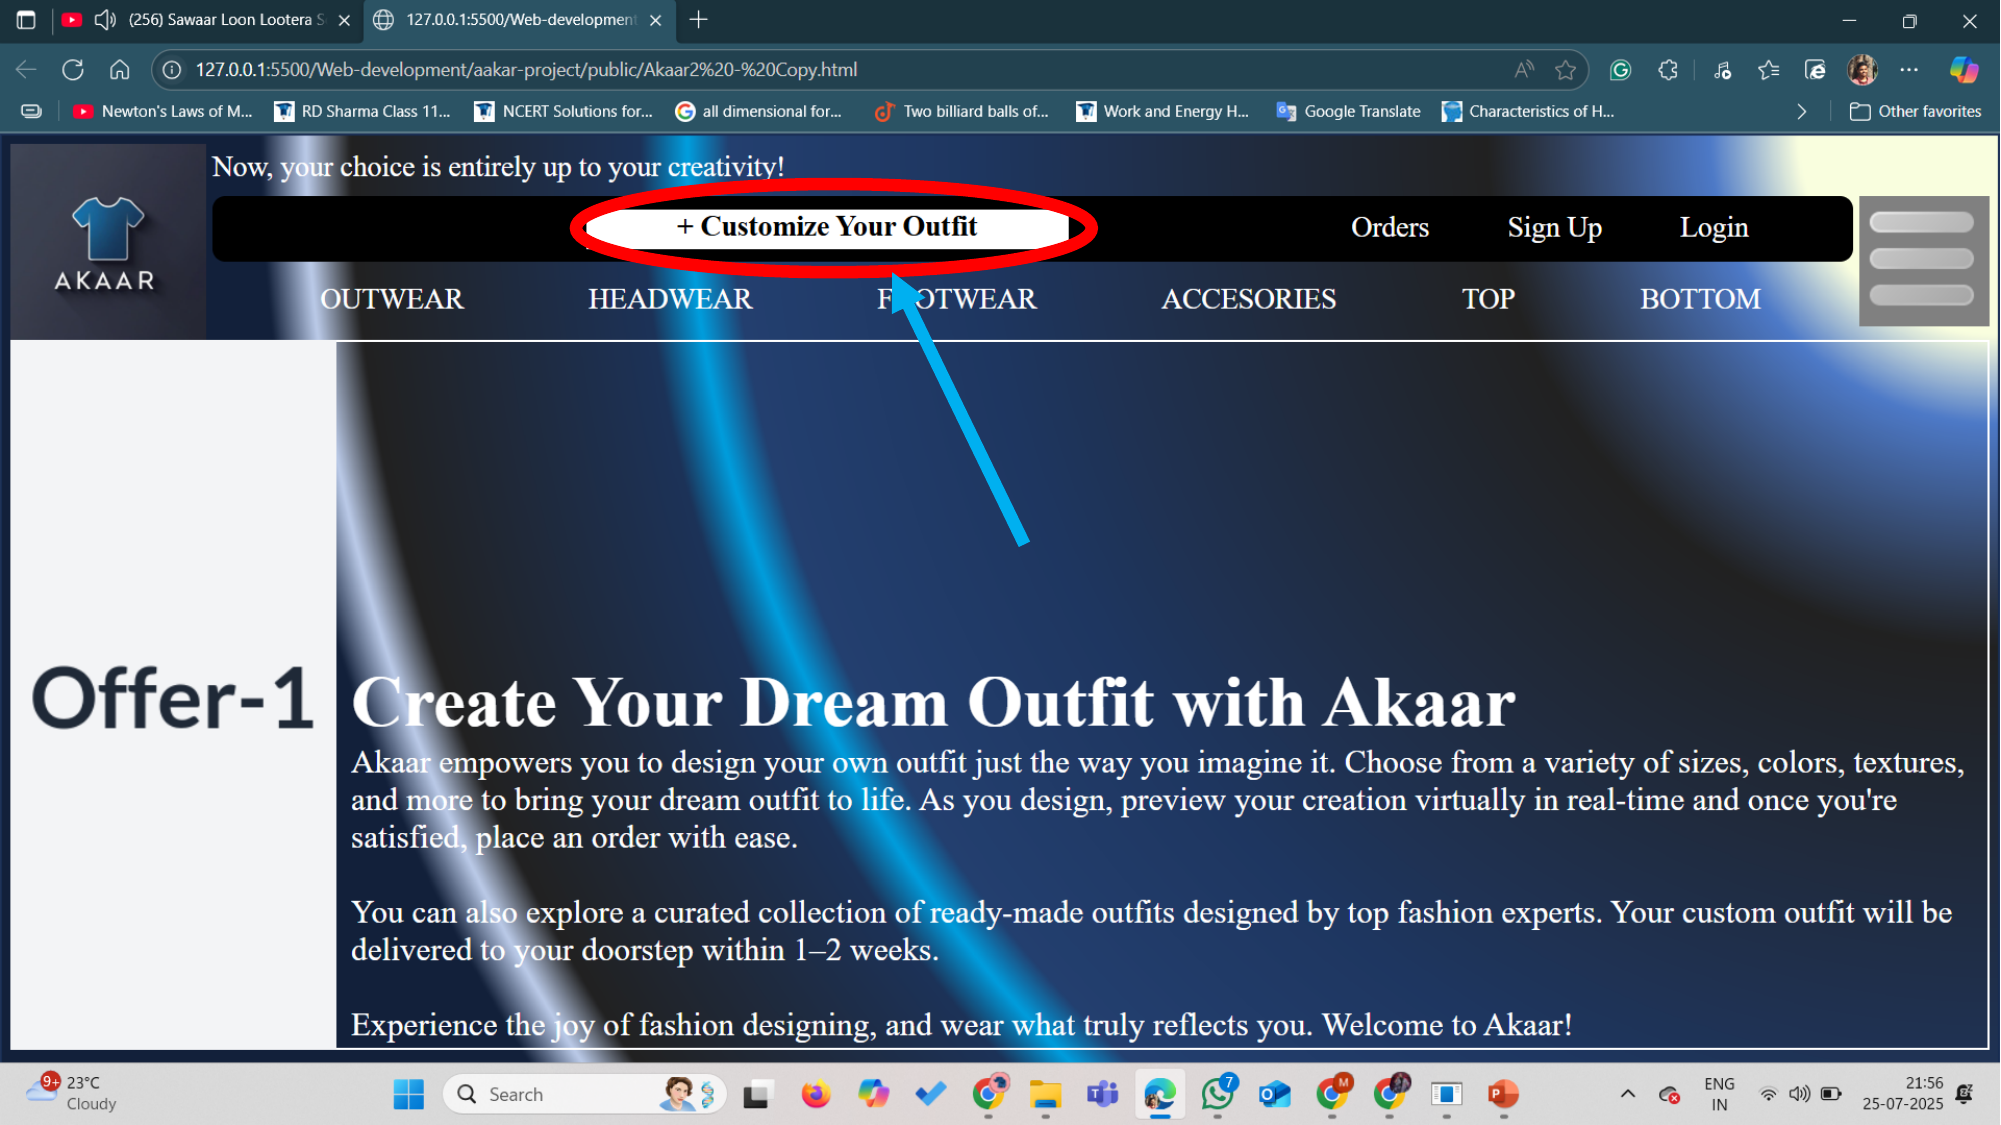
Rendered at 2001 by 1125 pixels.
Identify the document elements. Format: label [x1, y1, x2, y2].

picture [0, 0, 2000, 1125]
text_box [892, 272, 1025, 545]
